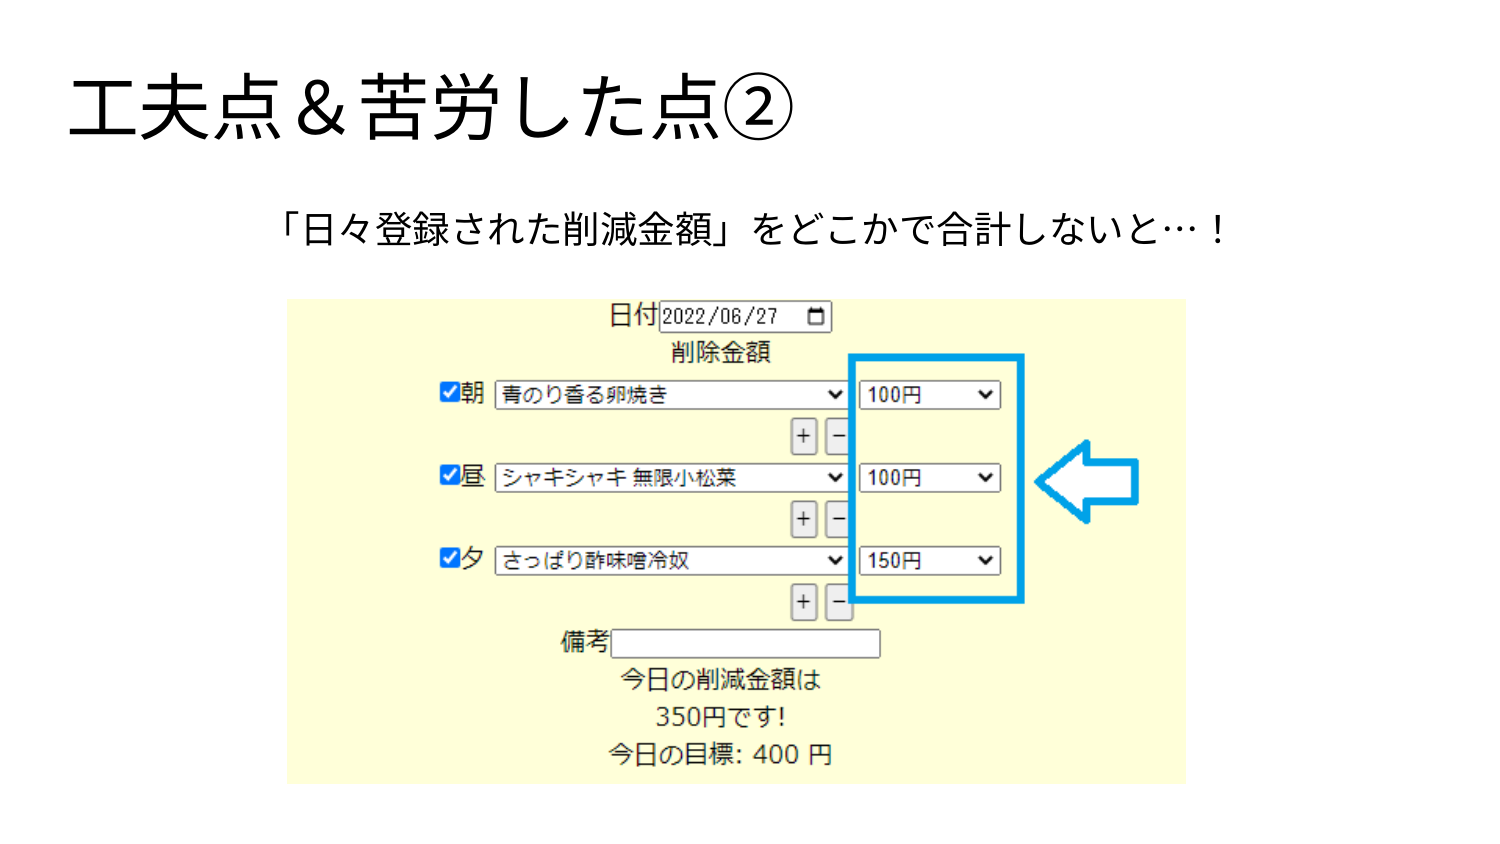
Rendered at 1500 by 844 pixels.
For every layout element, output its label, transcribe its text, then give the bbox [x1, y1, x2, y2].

title 工夫点＆苦労した点② [51, 33, 1449, 128]
list 「日々登録された削減金額」をどこかで合計しないと…！ [51, 184, 1449, 807]
picture [287, 299, 1187, 785]
